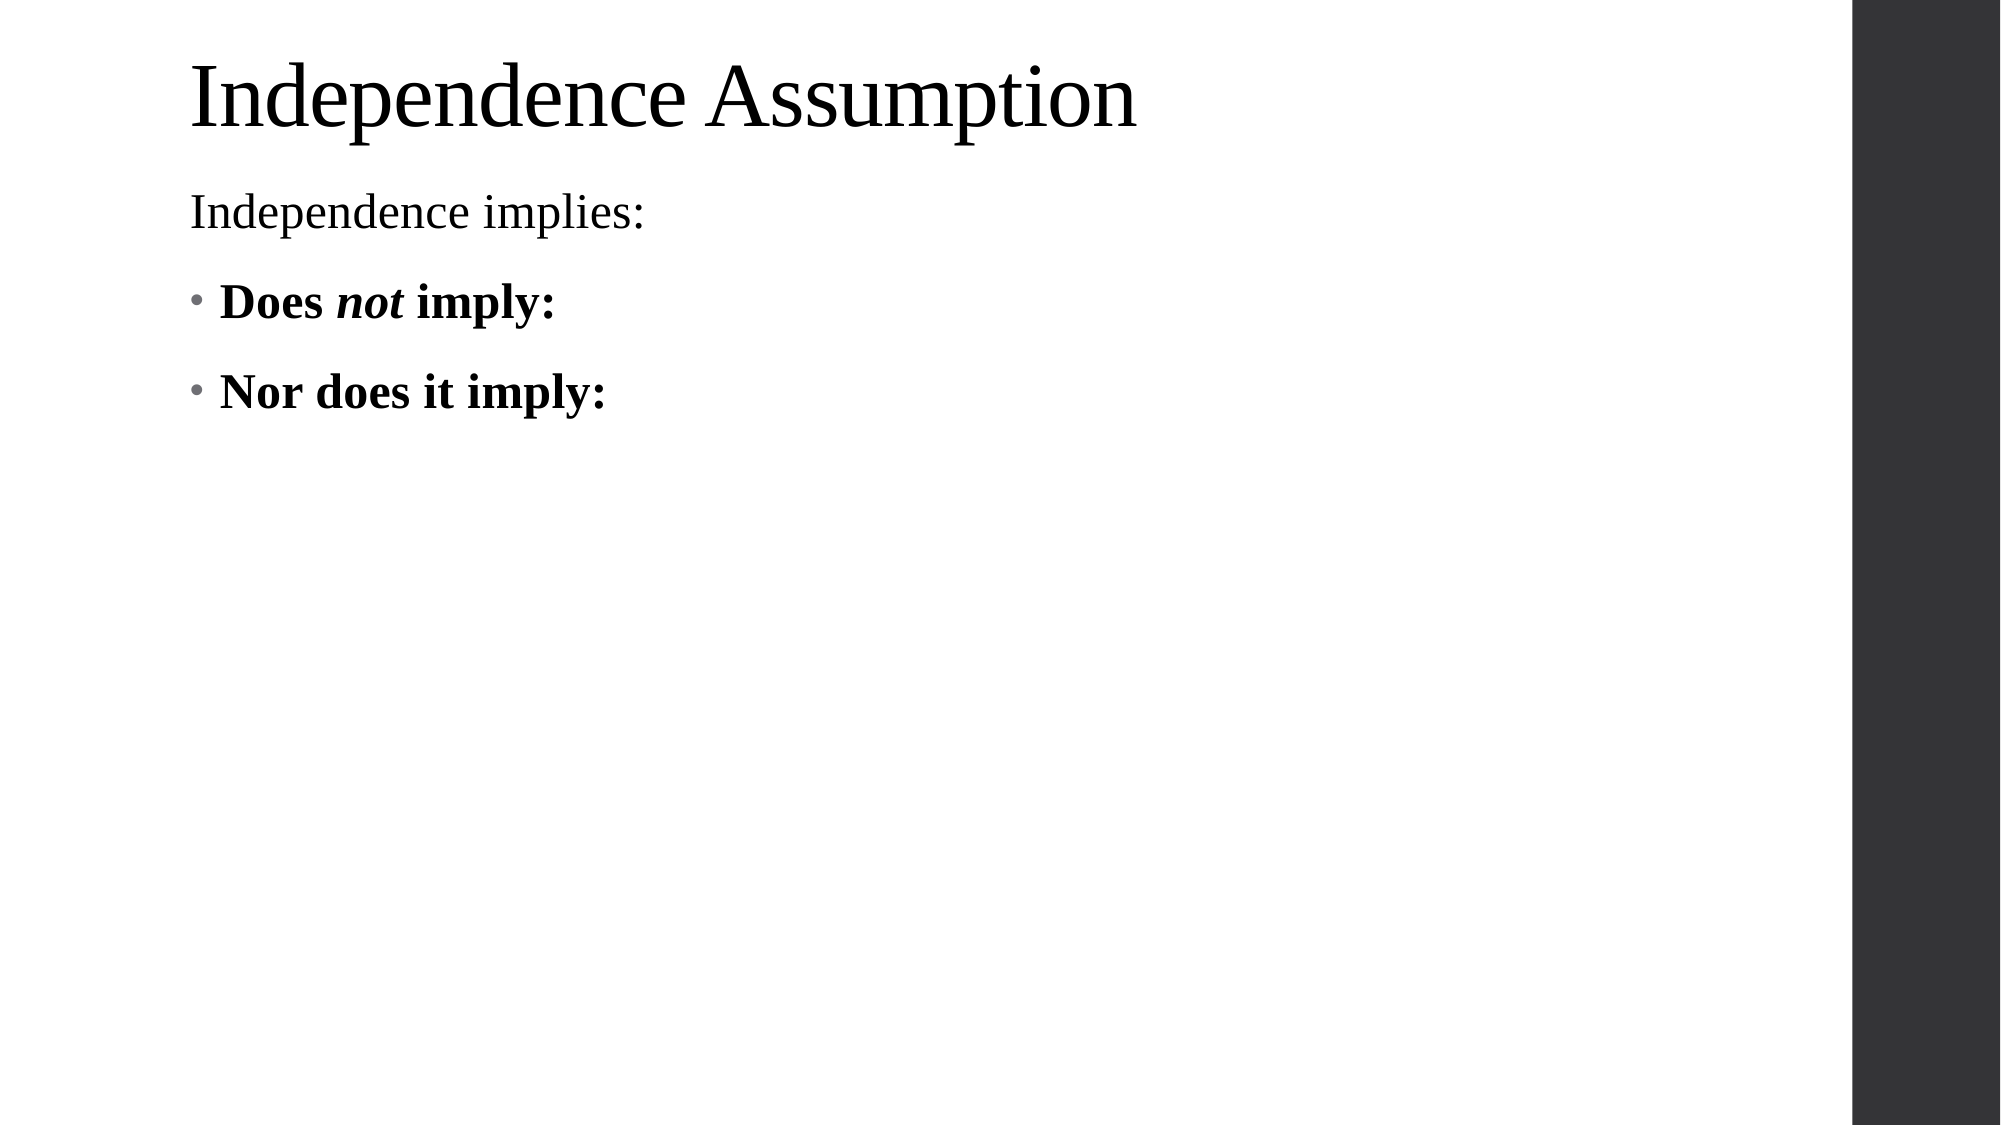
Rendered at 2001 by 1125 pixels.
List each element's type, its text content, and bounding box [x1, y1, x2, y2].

title Independence Assumption [174, 38, 1500, 154]
